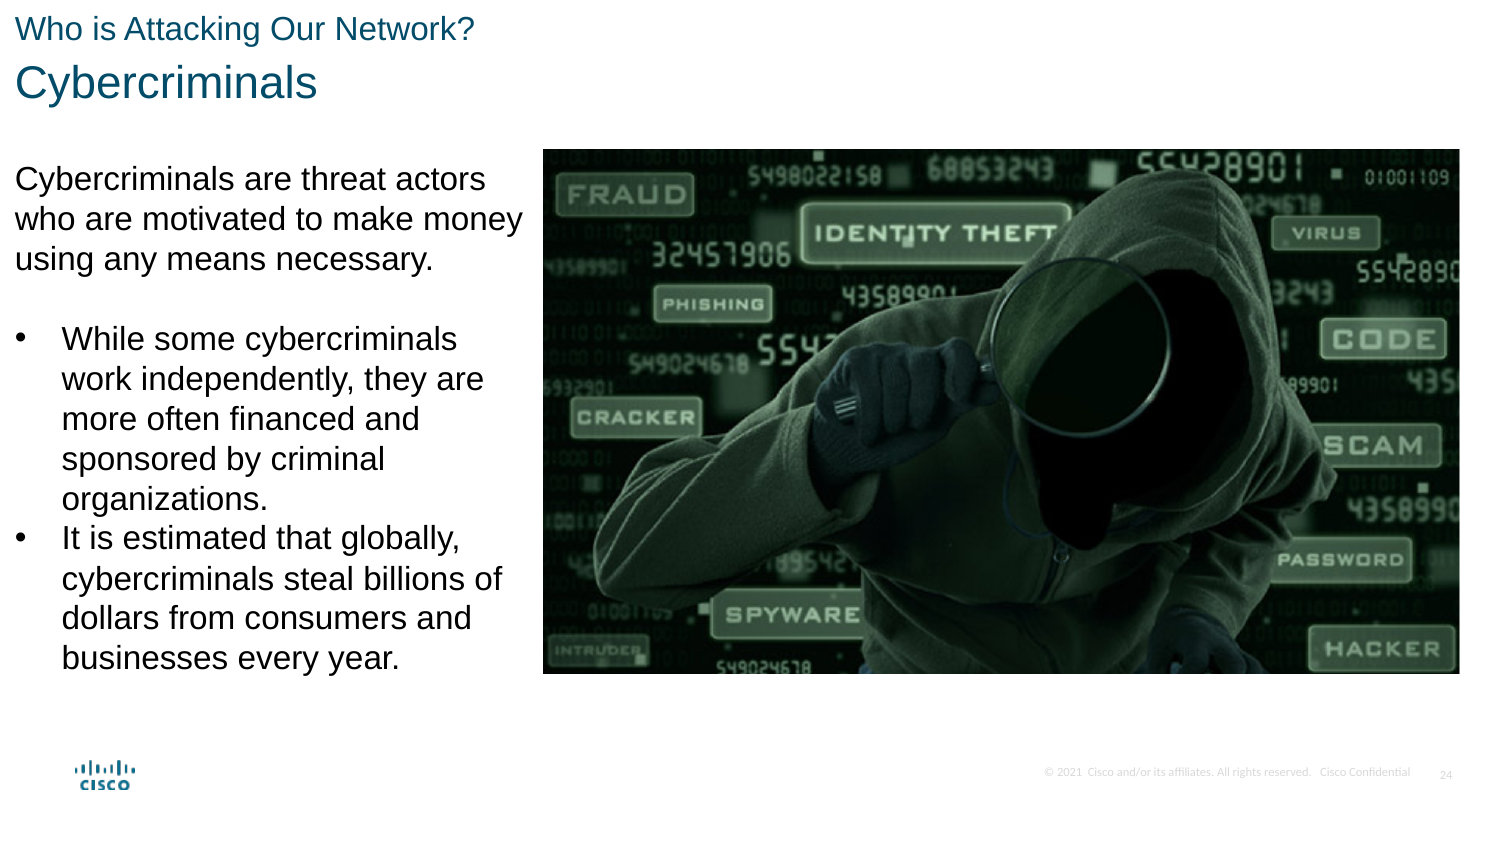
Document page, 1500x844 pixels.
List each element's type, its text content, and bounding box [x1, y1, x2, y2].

text_box Cybercriminals are threat actors who are motivated to make money using any means necessary. While some cybercriminals work independently, they are more often financed and sponsored by criminal organizations. It is estimated that globally, cybercriminals steal billions of dollars from consumers and businesses every year. [0, 150, 544, 779]
list Who is Attacking Our Network? [0, 0, 1500, 45]
picture [543, 149, 1463, 674]
list Cybercriminals [0, 45, 1500, 195]
slide_number <number> [1425, 759, 1500, 797]
picture [75, 779, 135, 790]
